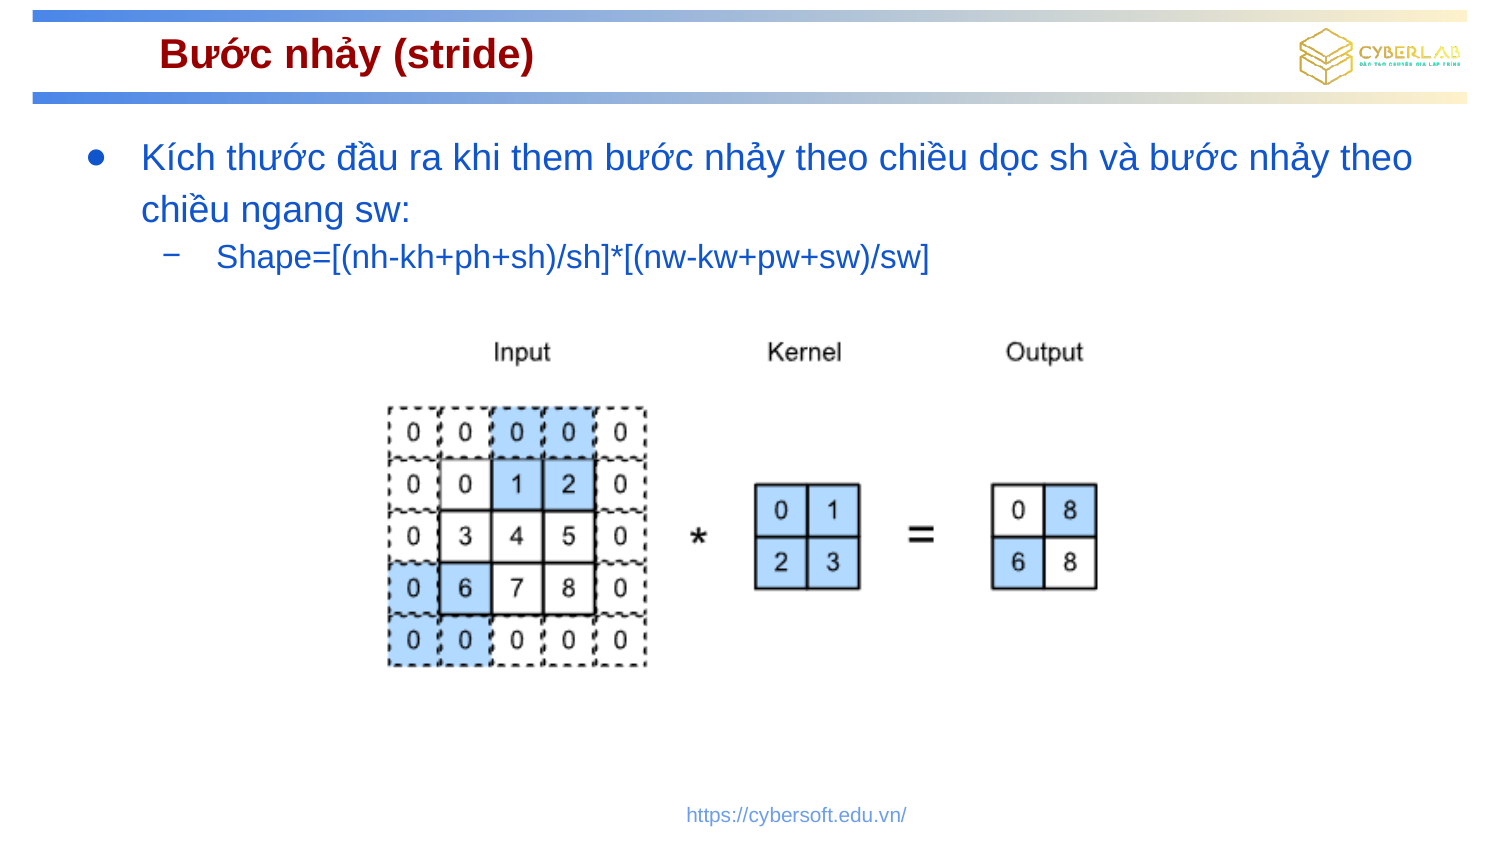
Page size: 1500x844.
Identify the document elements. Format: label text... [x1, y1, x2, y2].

picture [1449, 28, 1468, 85]
list Kích thước đầu ra khi them bước nhảy theo chiều dọc sh và bước nhảy theo chiều ngang sw: Shape=[(nh-kh+ph+sh)/sh]*[(nw-kw+pw+sw)/sw] [51, 111, 1449, 762]
picture [387, 327, 1122, 683]
title Bước nhảy (stride) [144, 12, 1449, 93]
